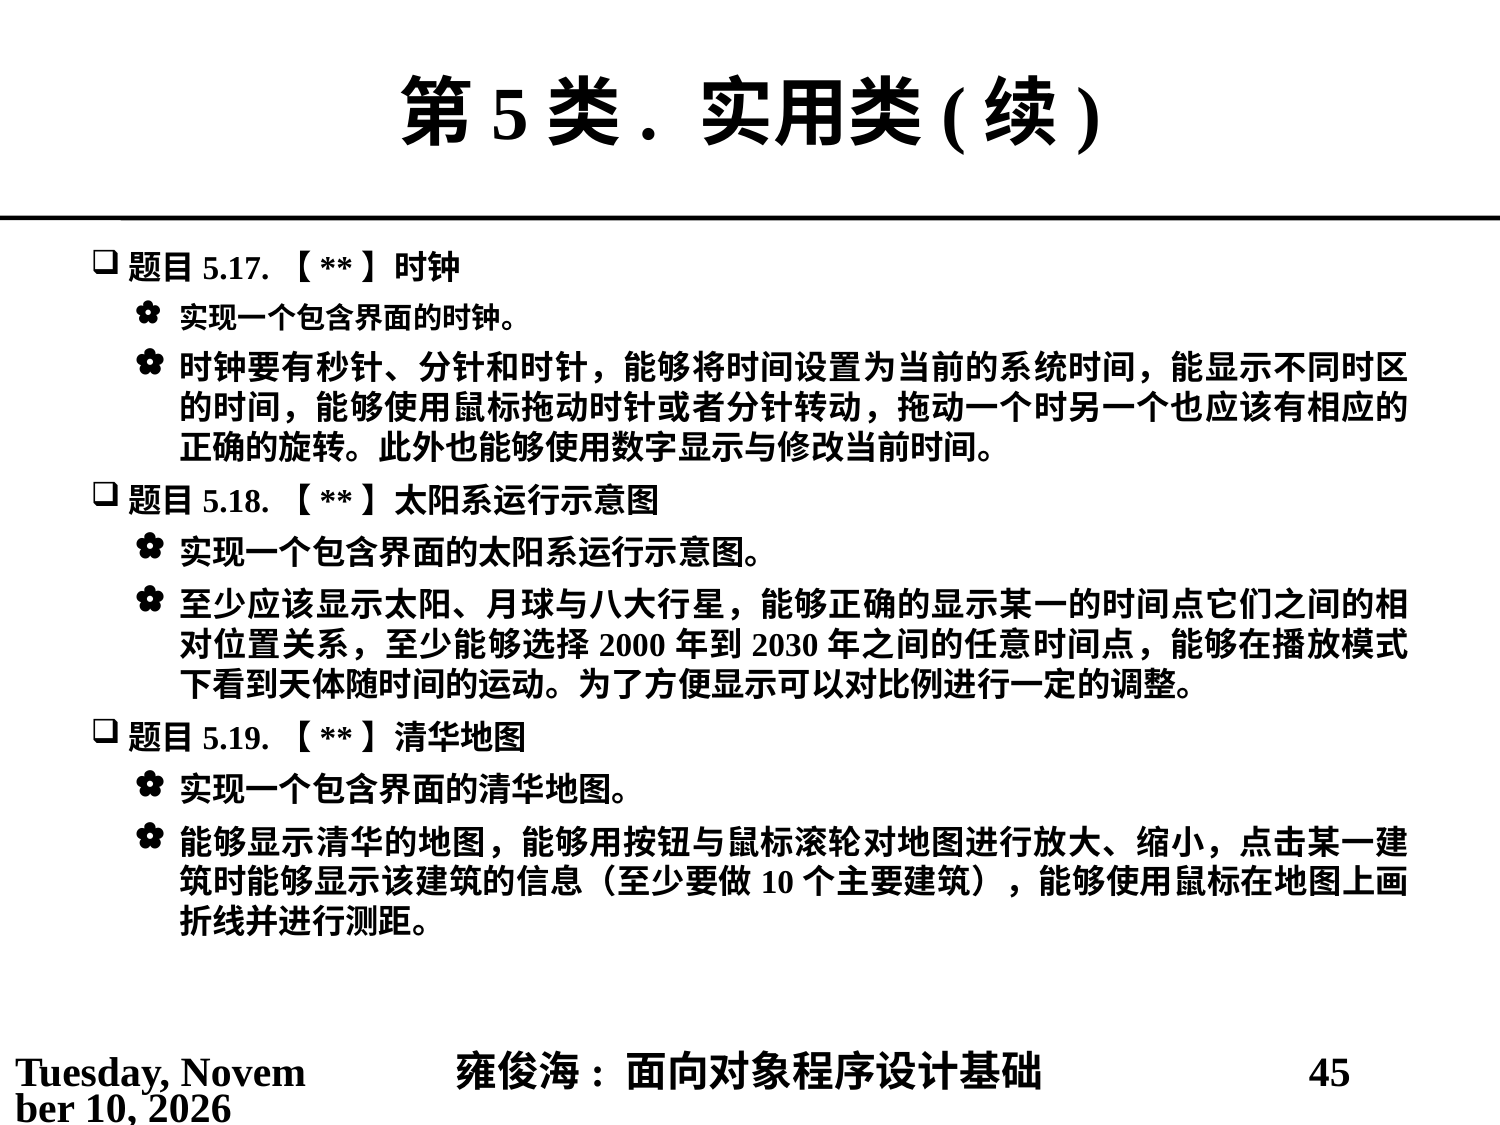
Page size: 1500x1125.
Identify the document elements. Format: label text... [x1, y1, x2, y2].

list 题目5.17. 【**】时钟 实现一个包含界面的时钟。 时钟要有秒针、分针和时针，能够将时间设置为当前的系统时间，能显示不同时区的时间，能够使用鼠标拖动时针或者分针转动，拖动一个时另一个也应该有相应的正确的旋转。此外也能够使用数字显示与修改当前时间。 题目5.18. 【**】太阳系运行示意图 实现一个包含界面的太阳系运行示意图。 至少应该显示太阳、月球与八大行星，能够正确的显示某一的时间点它们之间的相对位置关系，至少能够选择2000年到2030年之间的任意时间点，能够在播放模式下看到天体随时间的运动。为了方便显示可以对比例进行一定的调整。 题目5.19. 【**】清华地图 实现一个包含界面的清华地图。 能够显示清华的地图，能够用按钮与鼠标滚轮对地图进行放大、缩小，点击某一建筑时能够显示该建筑的信息（至少要做10个主要建筑），能够使用鼠标在地图上画折线并进行测距。 [75, 239, 1425, 1042]
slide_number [0, 1042, 337, 1103]
footer 雍俊海: 面向对象程序设计基础 [337, 1042, 1161, 1103]
slide_number 45 [1161, 1042, 1499, 1103]
title 第5类. 实用类(续) [0, 0, 1500, 217]
